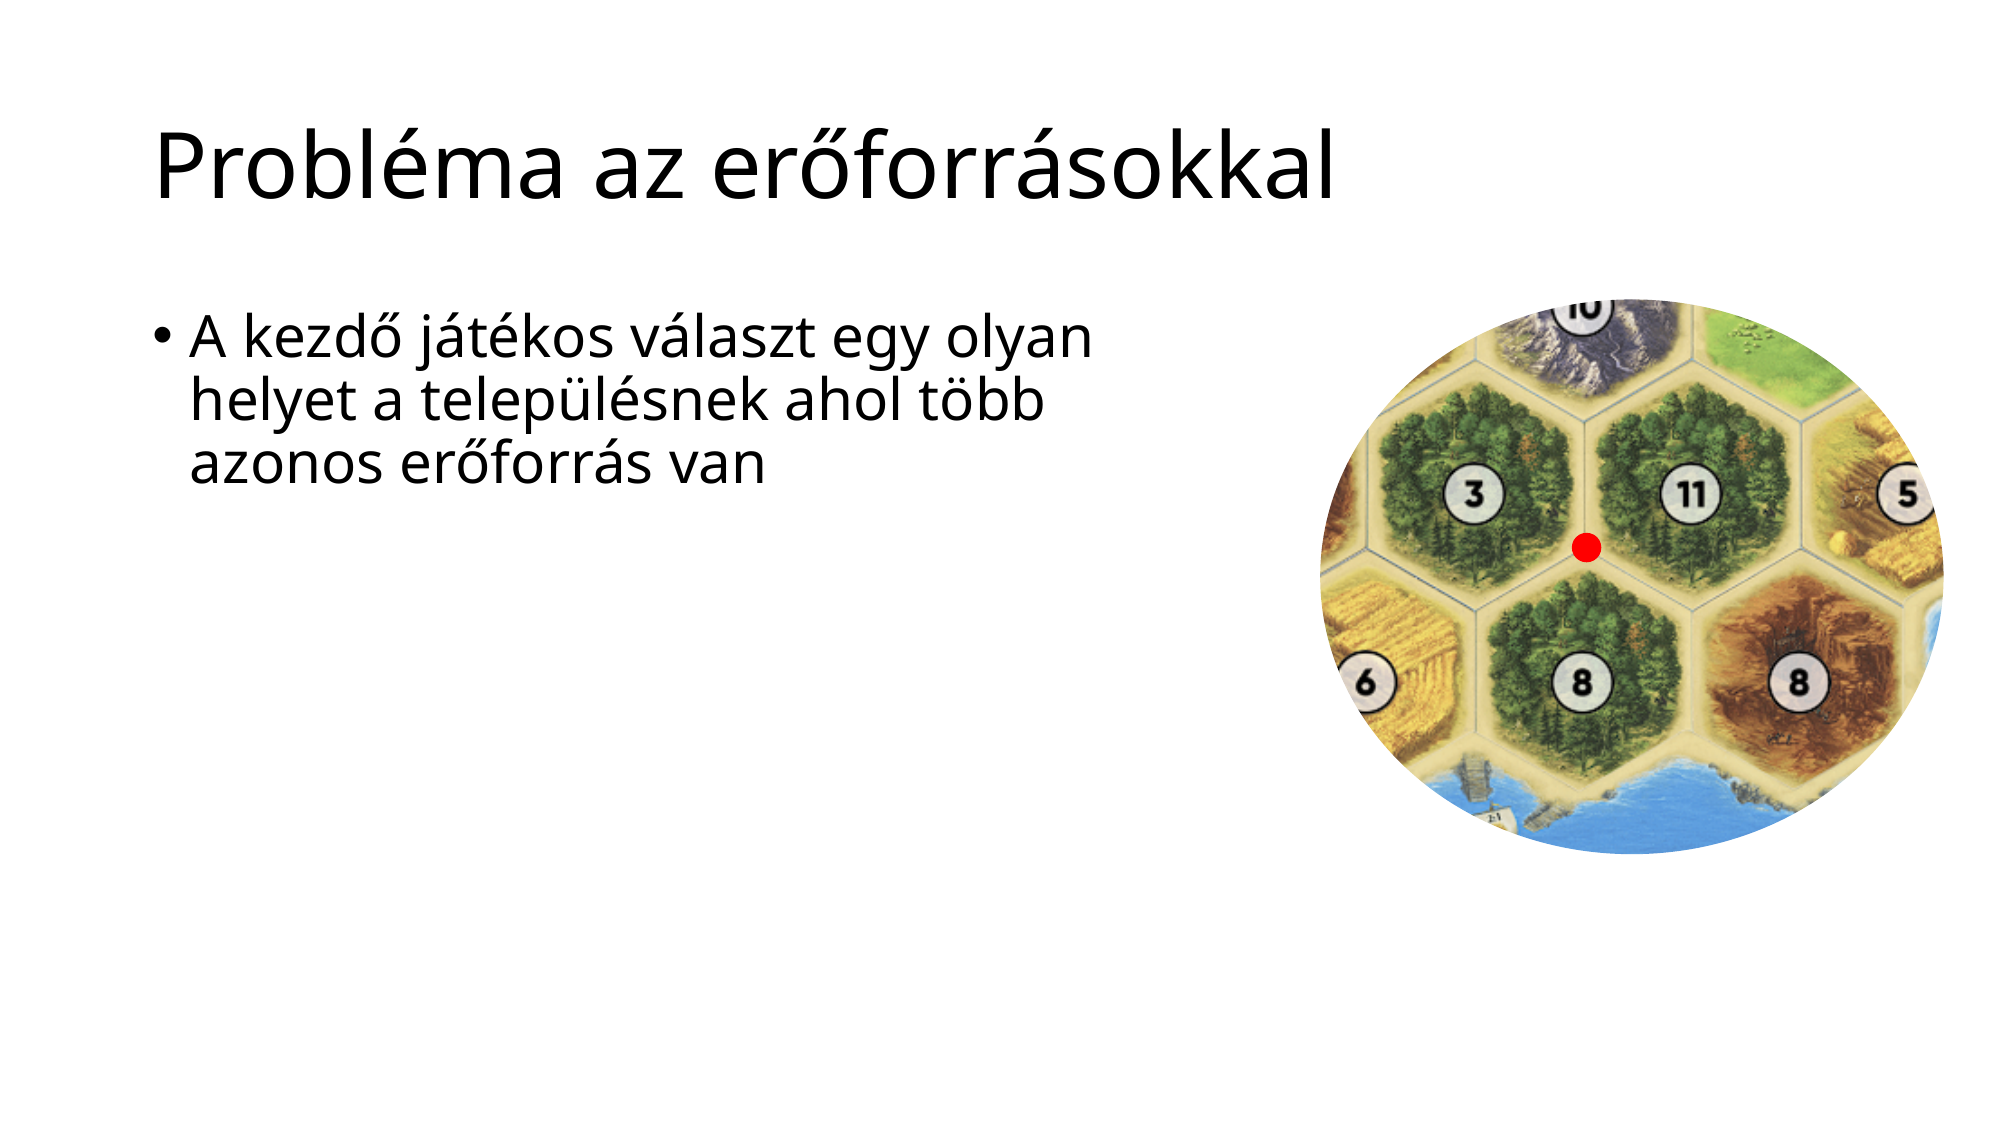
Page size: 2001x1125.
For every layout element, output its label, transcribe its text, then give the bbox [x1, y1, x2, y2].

list A kezdő játékos választ egy olyan helyet a településnek ahol több azonos erőforrás van [137, 299, 1240, 1014]
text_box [1319, 298, 1945, 855]
title Probléma az erőforrásokkal [137, 59, 1863, 278]
